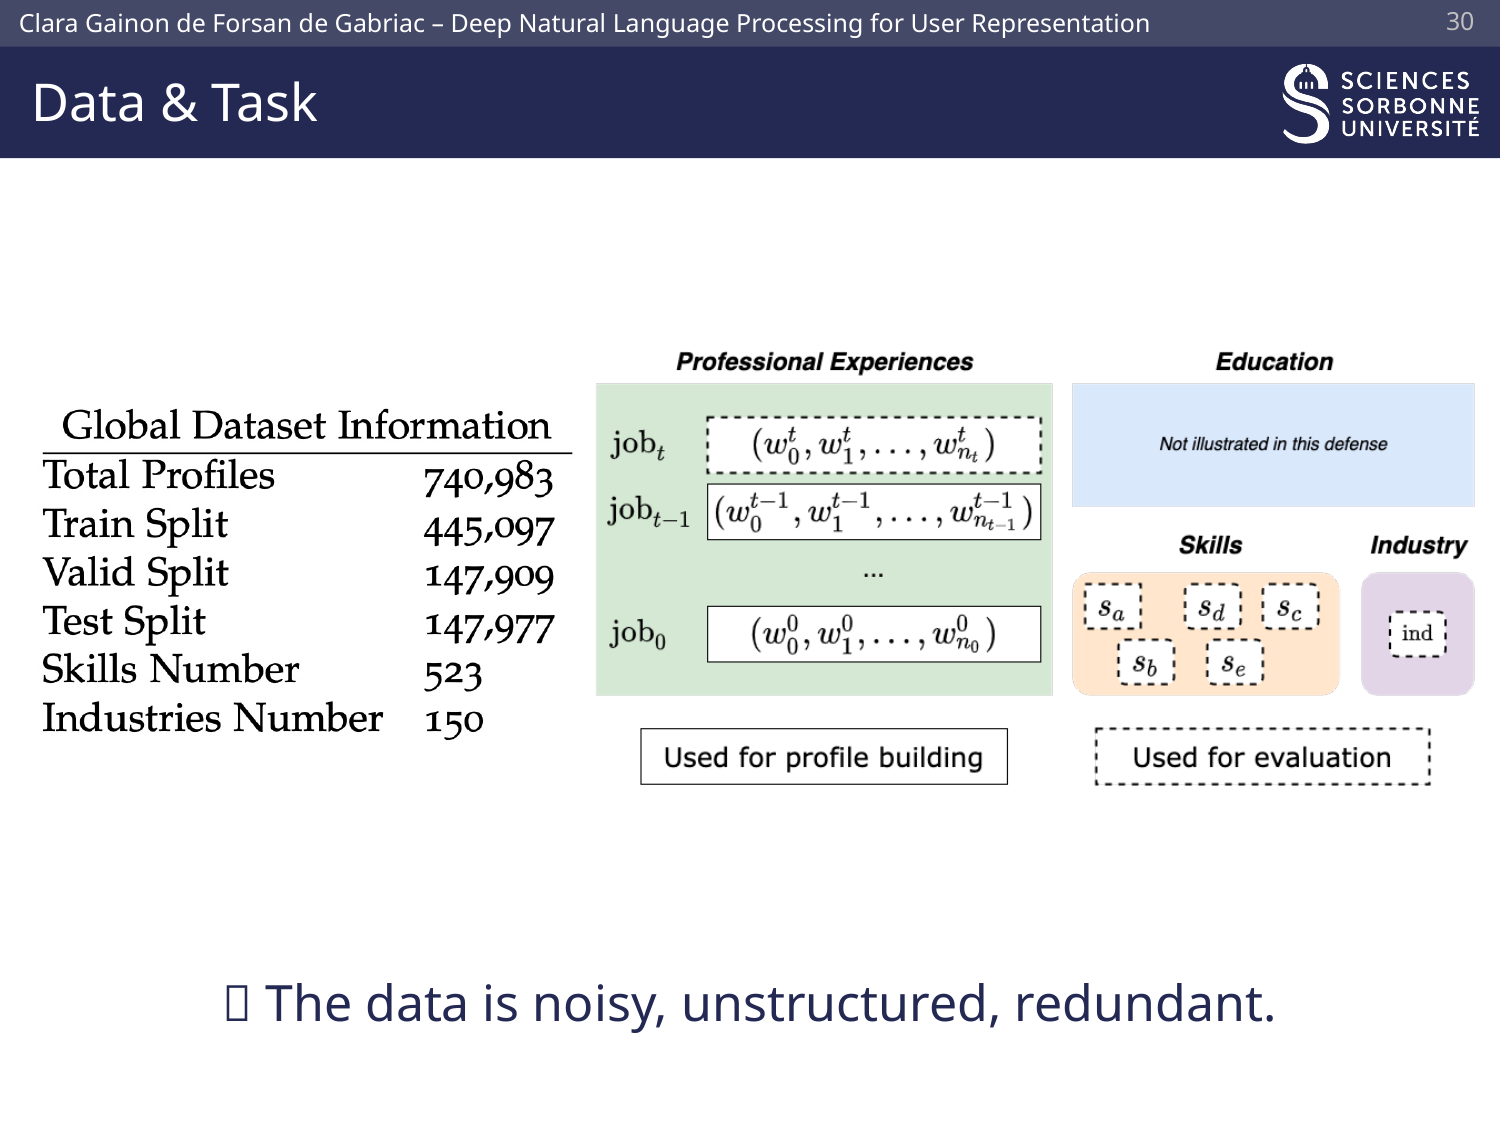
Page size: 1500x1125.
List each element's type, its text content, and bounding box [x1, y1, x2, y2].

text_box  The data is noisy, unstructured, redundant. [65, 964, 1435, 1040]
title Data & Task [16, 48, 1266, 161]
slide_number 29 [1411, 0, 1490, 54]
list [32, 401, 535, 745]
picture [535, 339, 1490, 786]
